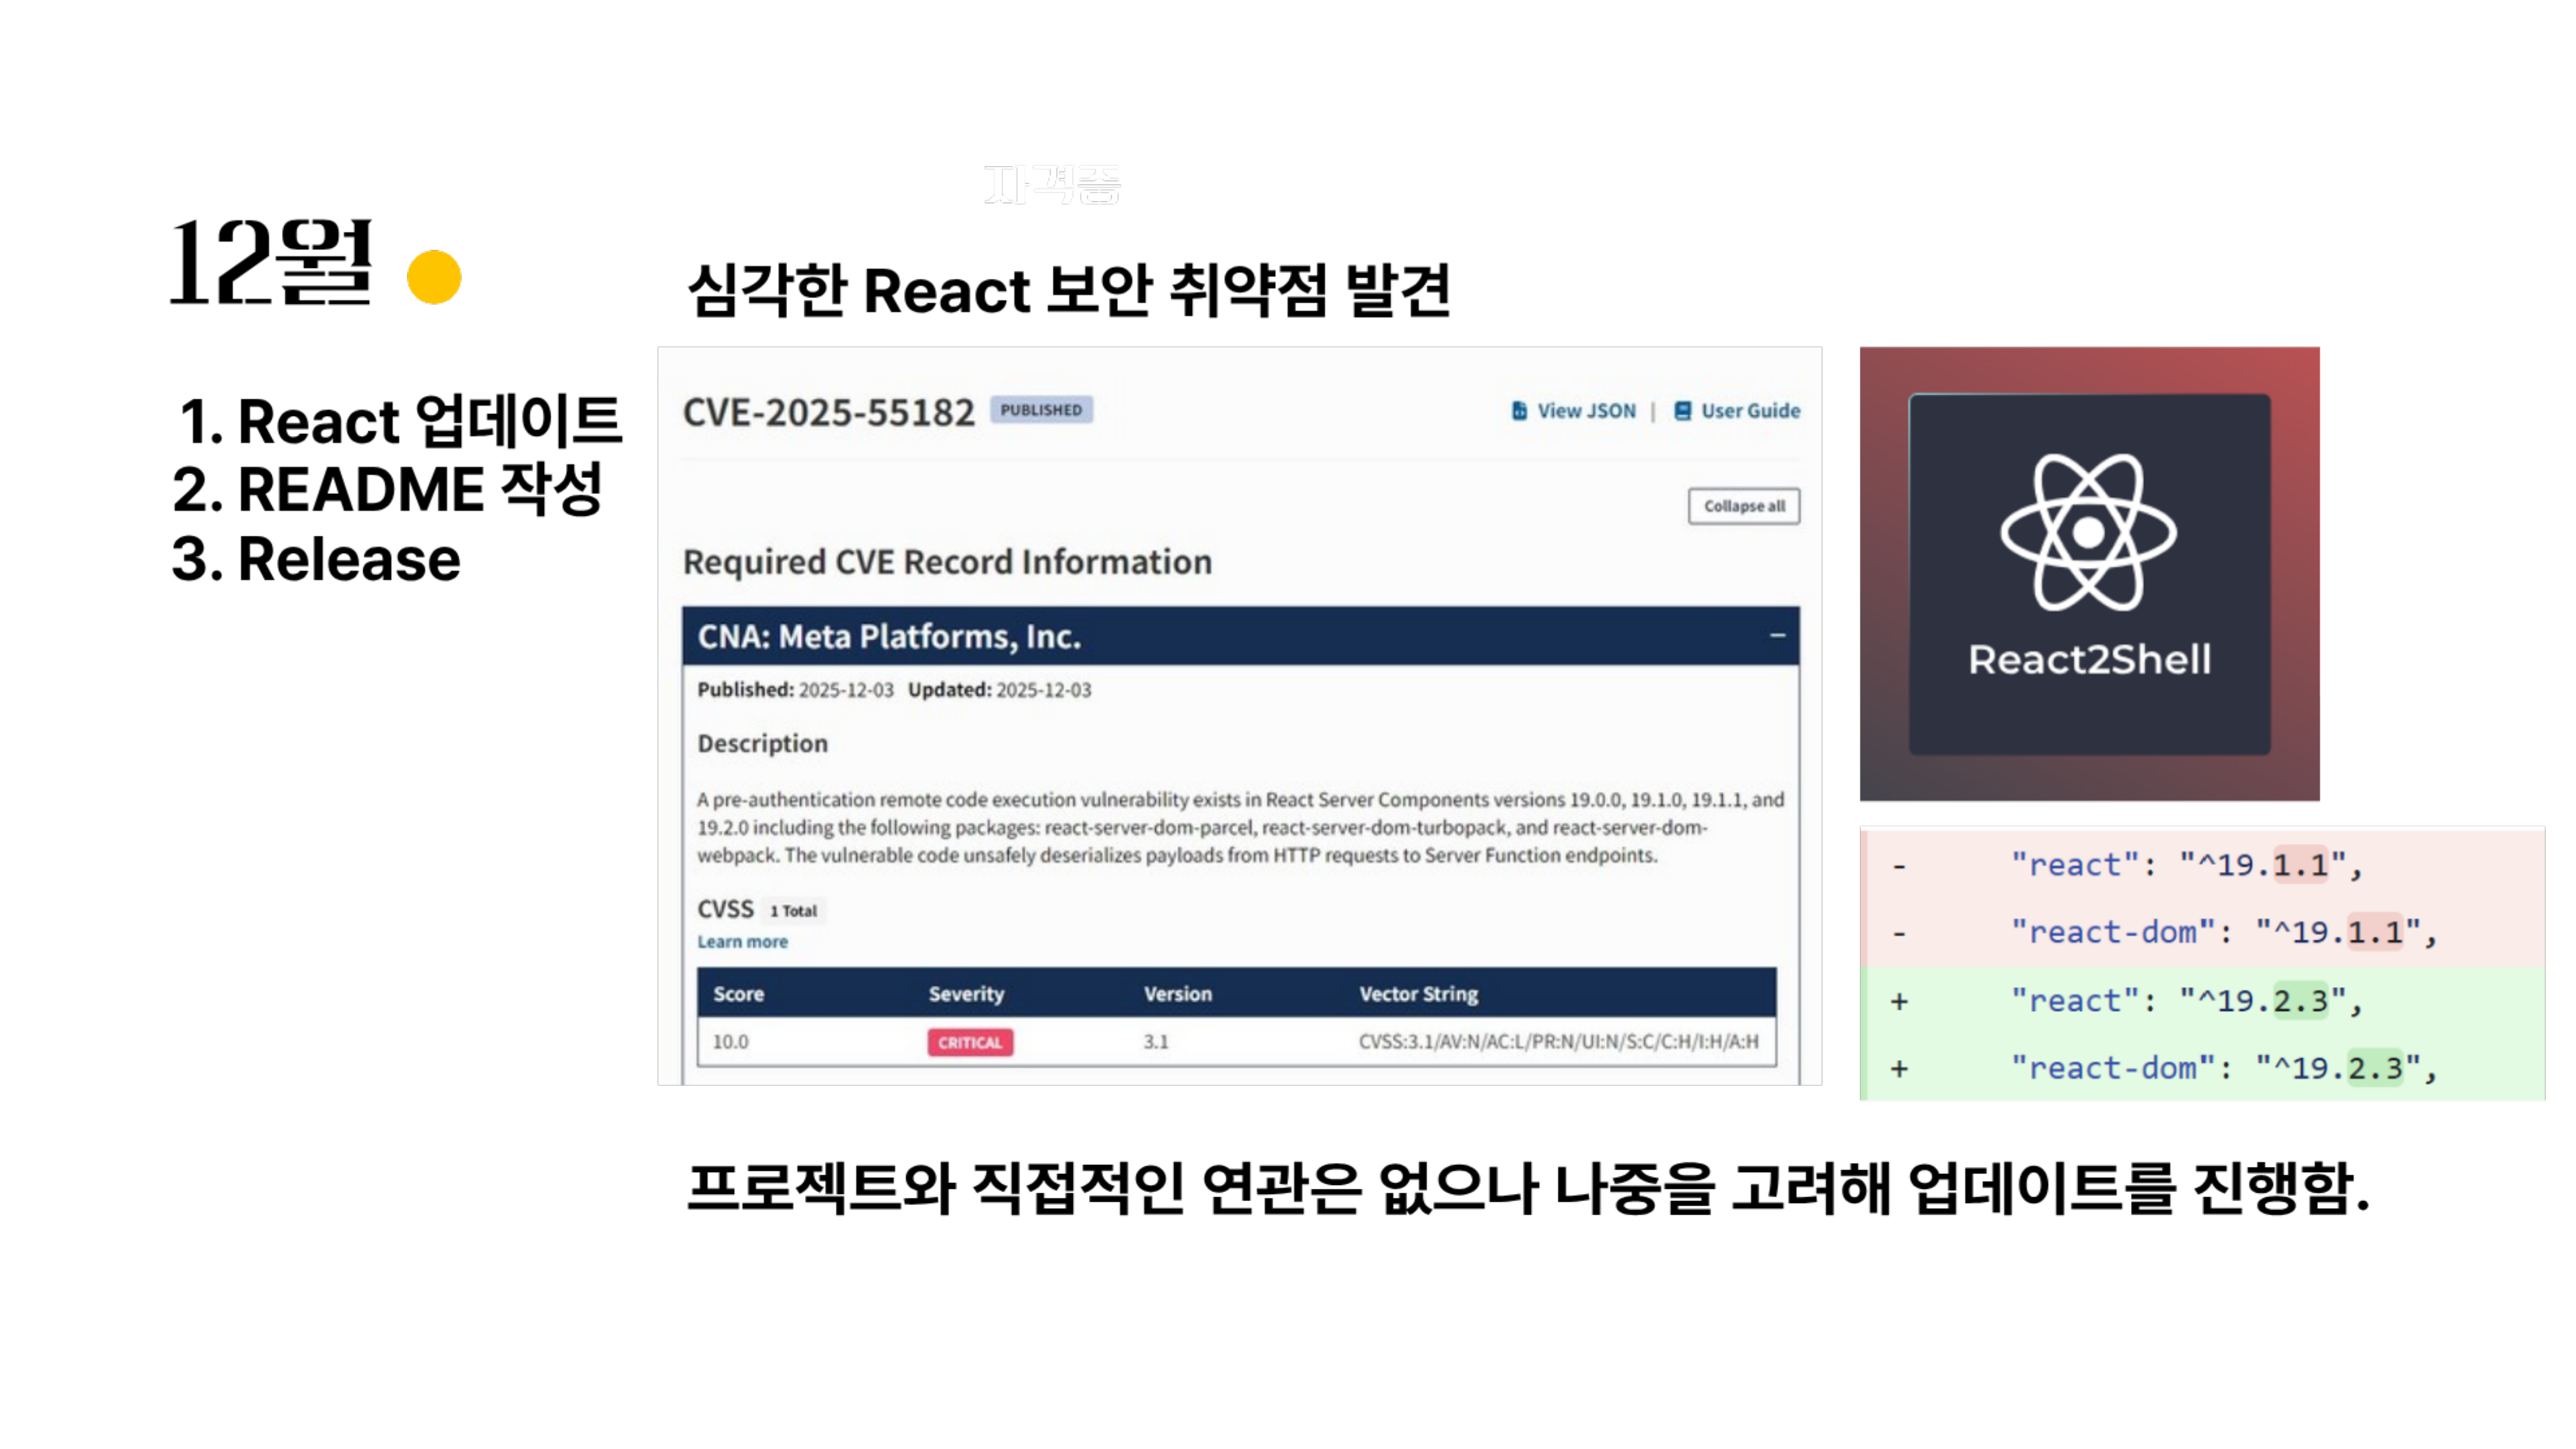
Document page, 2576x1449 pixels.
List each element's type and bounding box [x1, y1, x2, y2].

picture [1859, 824, 2547, 1103]
picture [162, 151, 2483, 1087]
picture [685, 1145, 2483, 1233]
